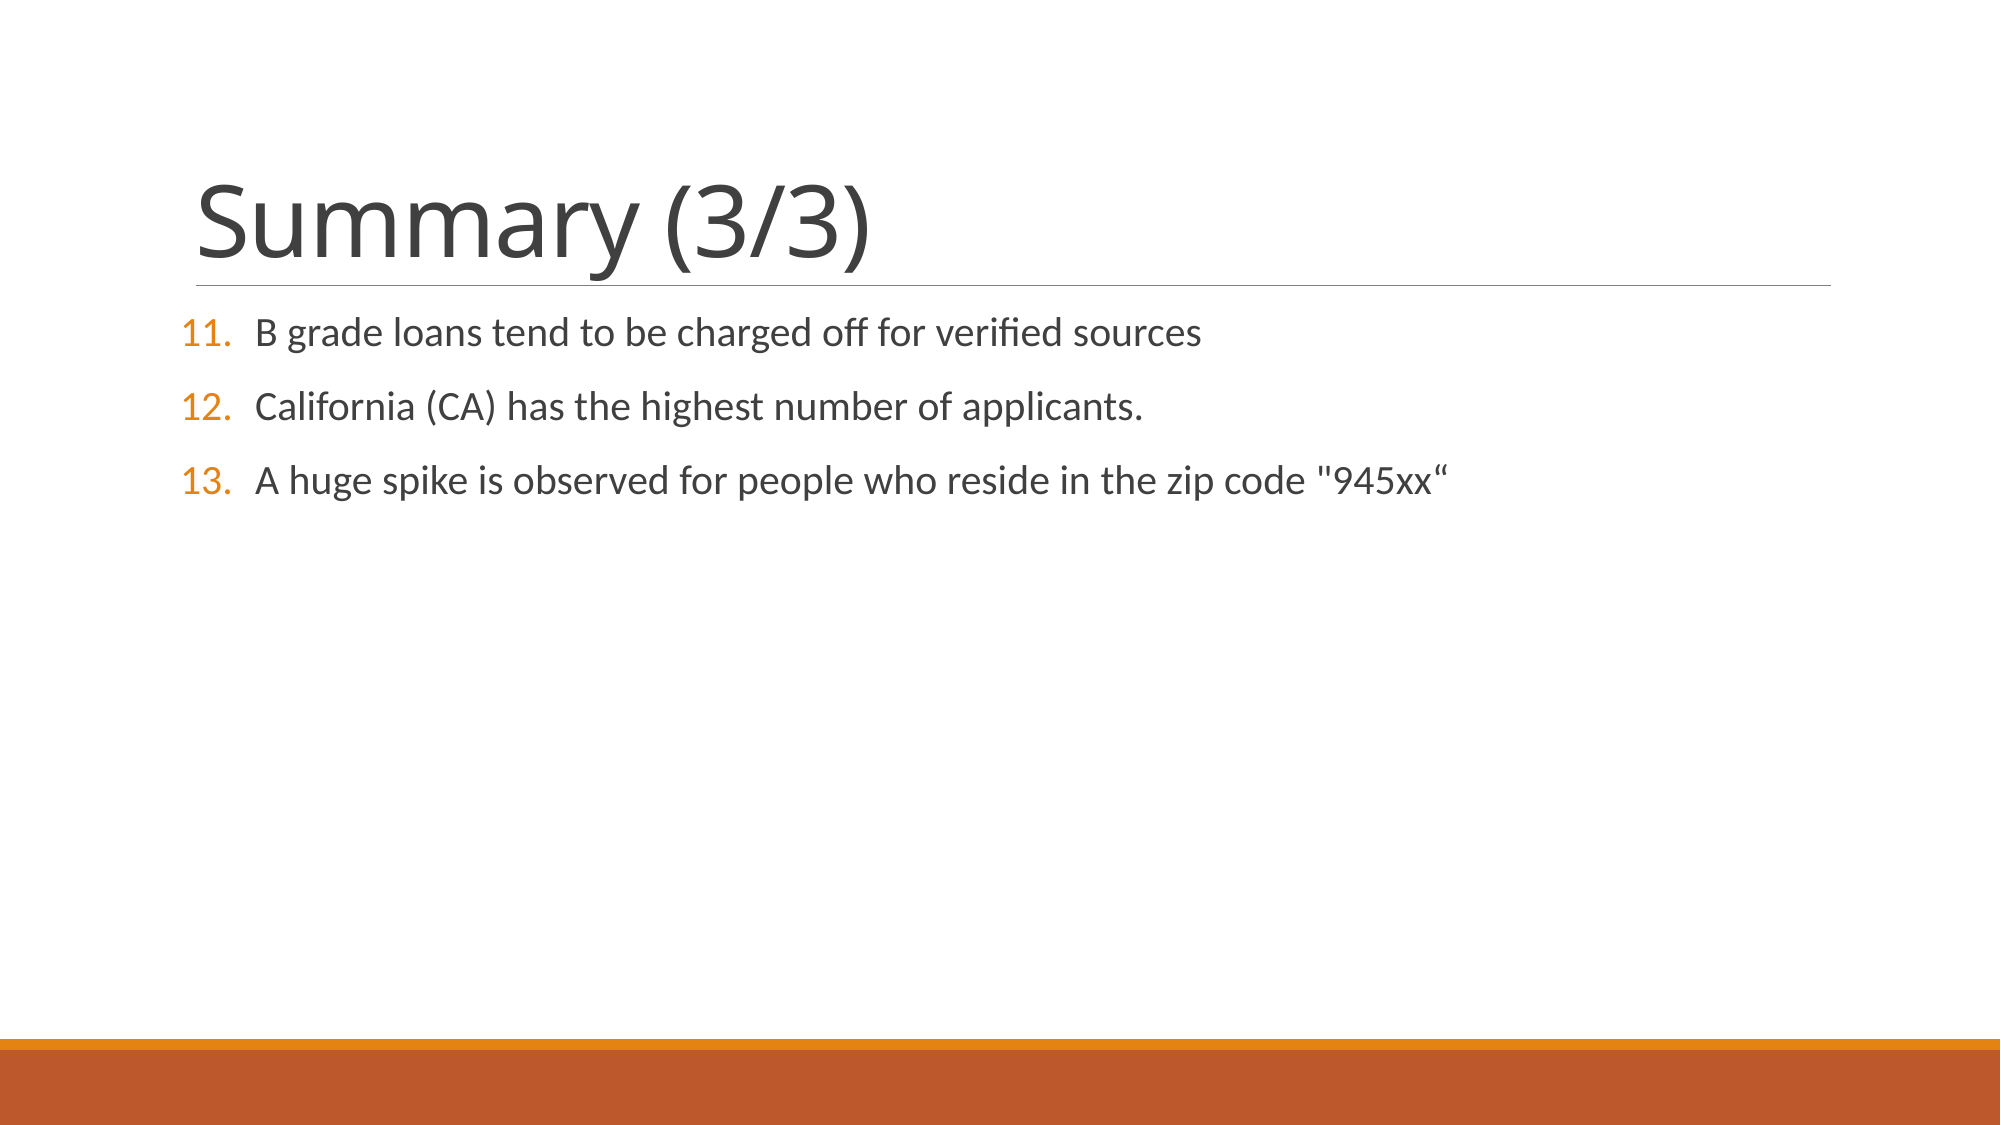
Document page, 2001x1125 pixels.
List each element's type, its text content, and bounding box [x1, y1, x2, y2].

title Summary (3/3) [180, 47, 1830, 285]
list B grade loans tend to be charged off for verified sources California (CA) has the highest number of applicants. A huge spike is observed for people who reside in the zip code "945xx“ [180, 302, 1830, 963]
